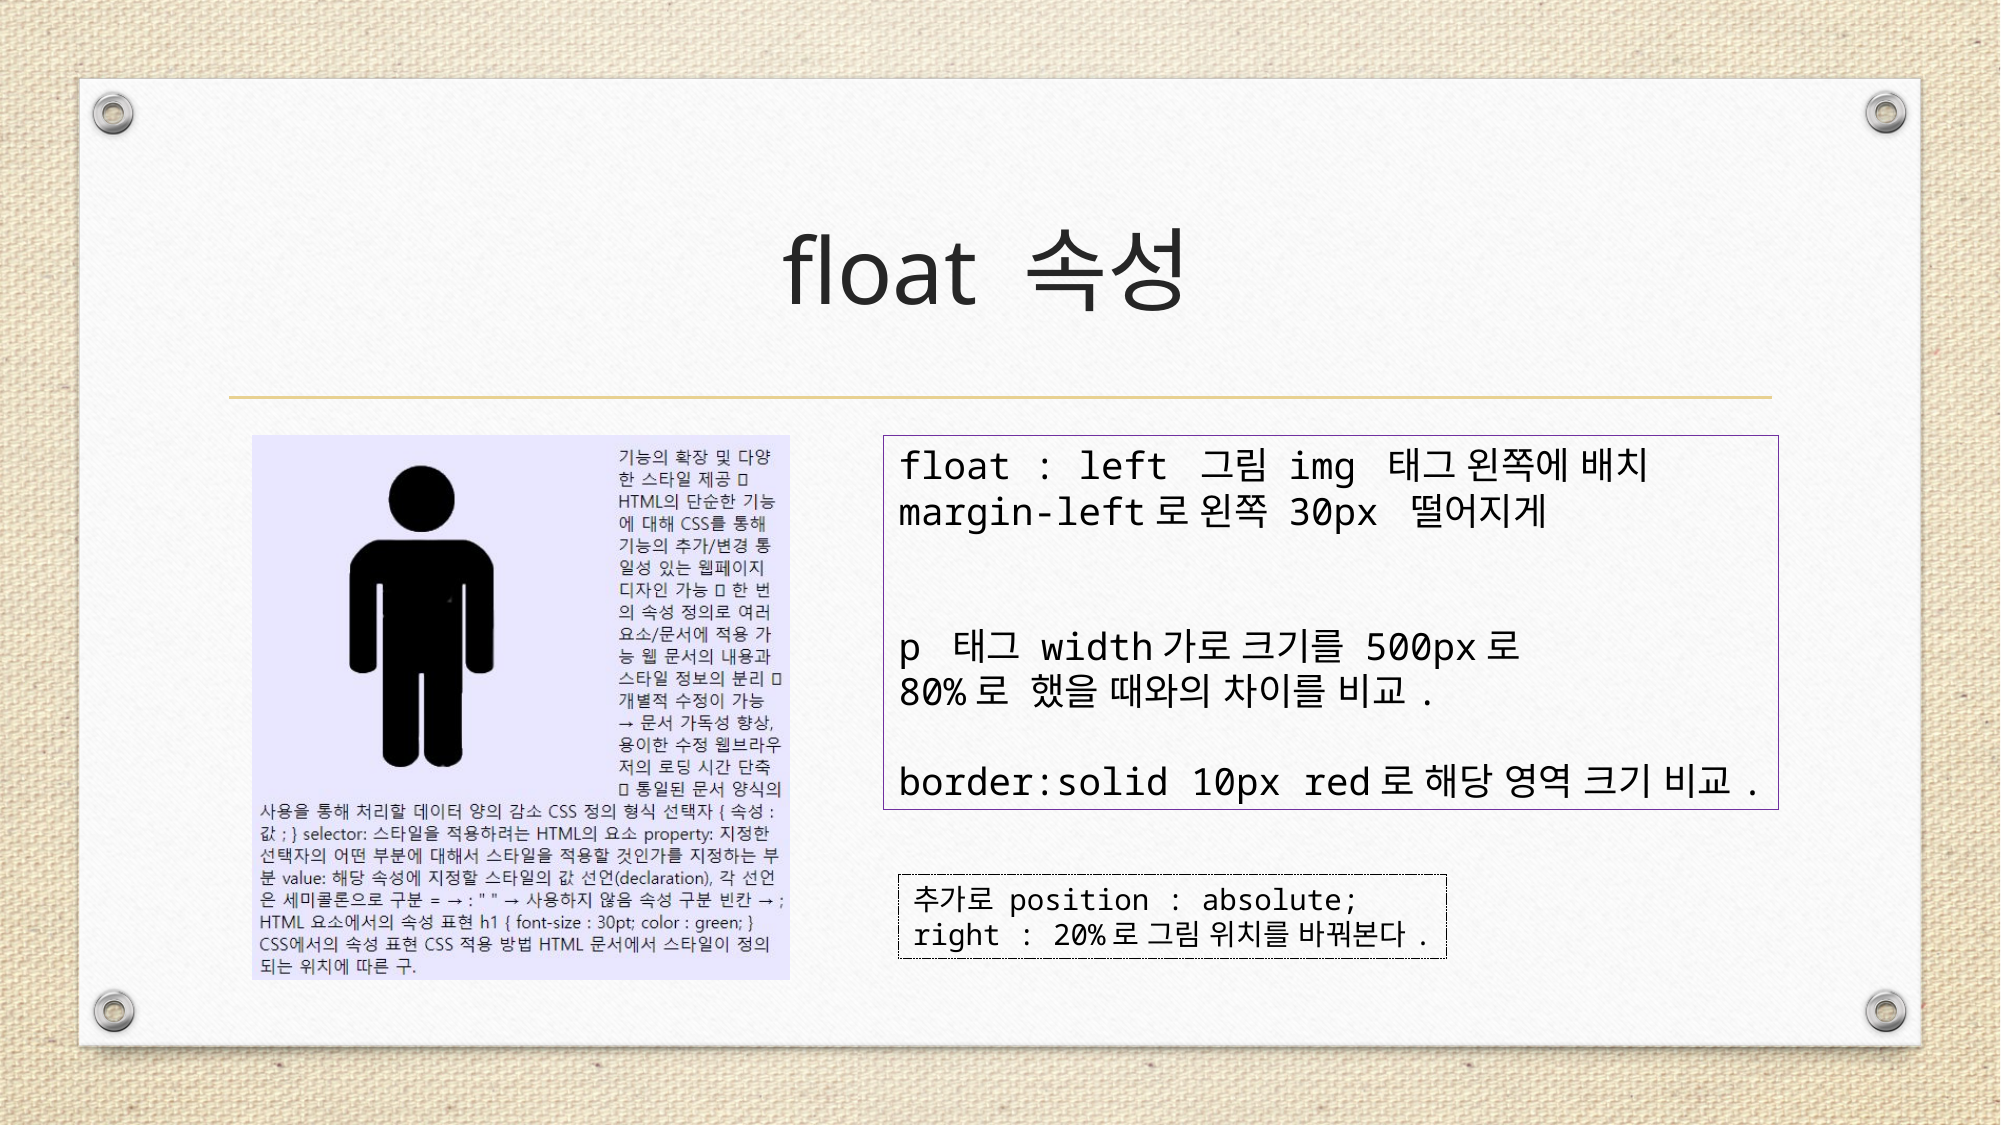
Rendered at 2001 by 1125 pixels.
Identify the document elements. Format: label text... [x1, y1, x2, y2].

title float 속성 [212, 161, 1788, 375]
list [252, 434, 790, 980]
picture [0, 0, 2001, 1125]
text_box float : left 그림 img 태그 왼쪽에 배치 margin-left로 왼쪽 30px 떨어지게 p 태그 width가로 크기를 500px로 80%로 했을 때와의 차이를 비교. border:solid 10px red로 해당 영역 크기 비교. [883, 435, 1779, 810]
text_box 추가로 position : absolute; right : 20%로 그림 위치를 바꿔본다. [898, 874, 1447, 959]
